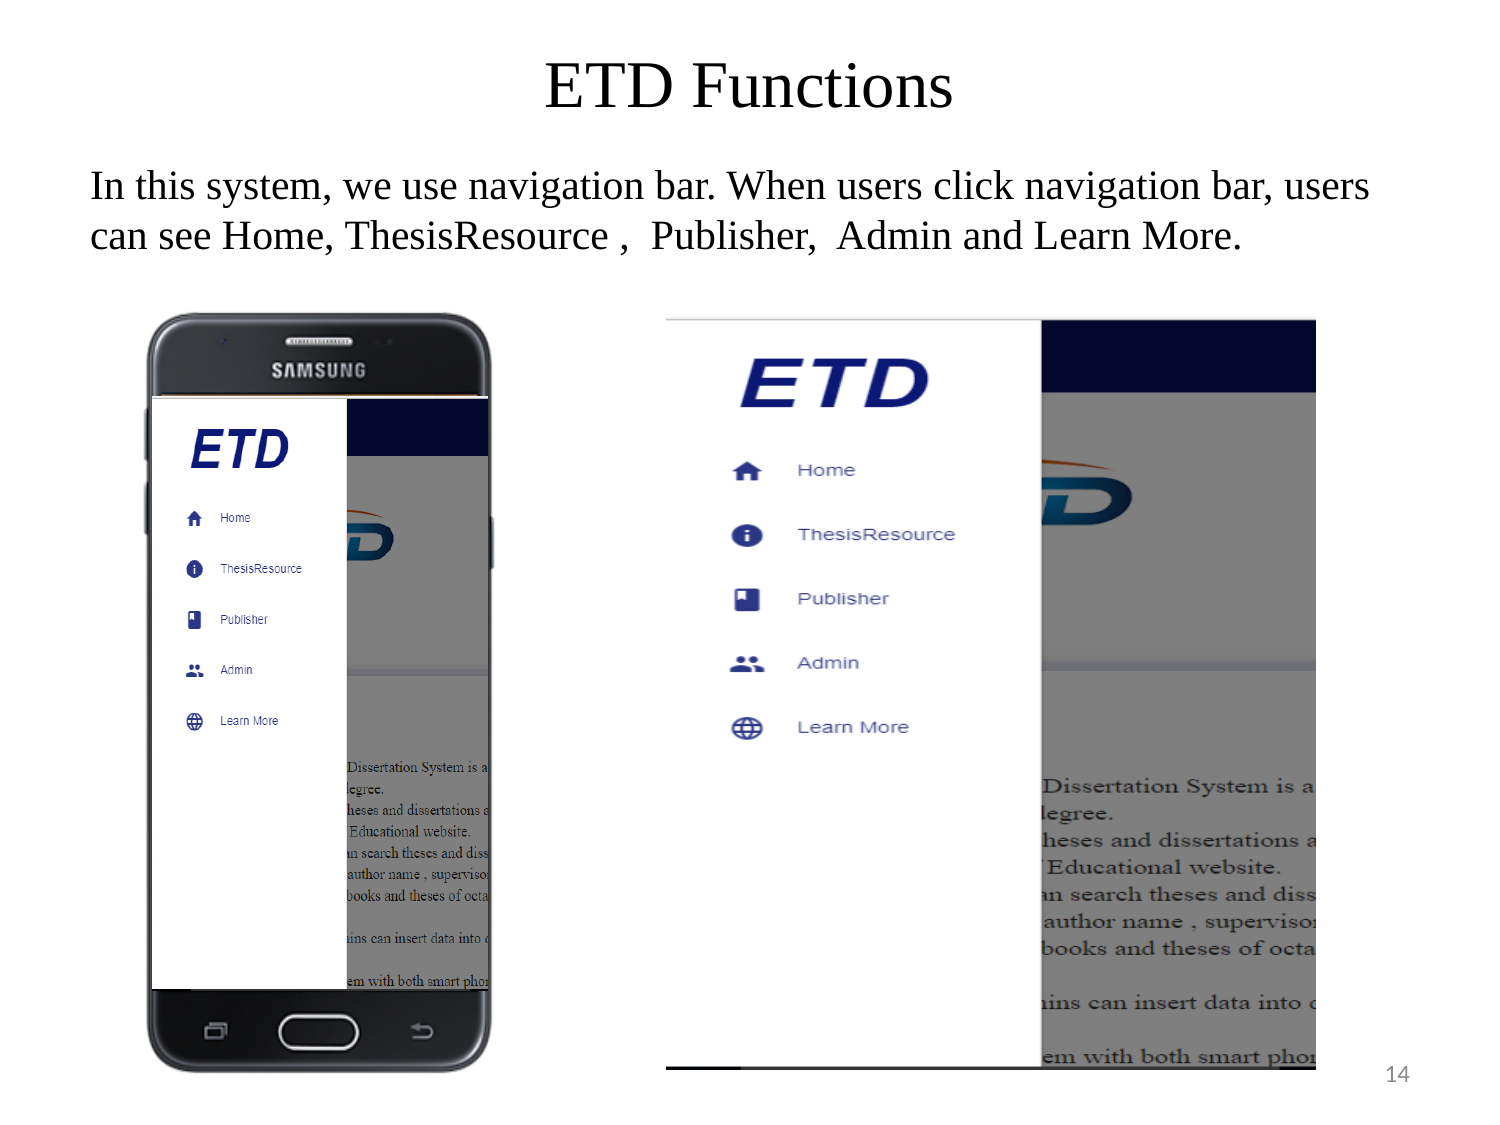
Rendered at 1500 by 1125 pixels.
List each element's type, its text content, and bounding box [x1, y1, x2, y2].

title ETD Functions [75, 0, 1425, 149]
slide_number 14 [1074, 1042, 1425, 1103]
picture [0, 262, 1316, 1125]
list In this system, we use navigation bar. When users click navigation bar, users can see Home, ThesisResource , Publisher, Admin and Learn More. [75, 149, 1425, 1005]
